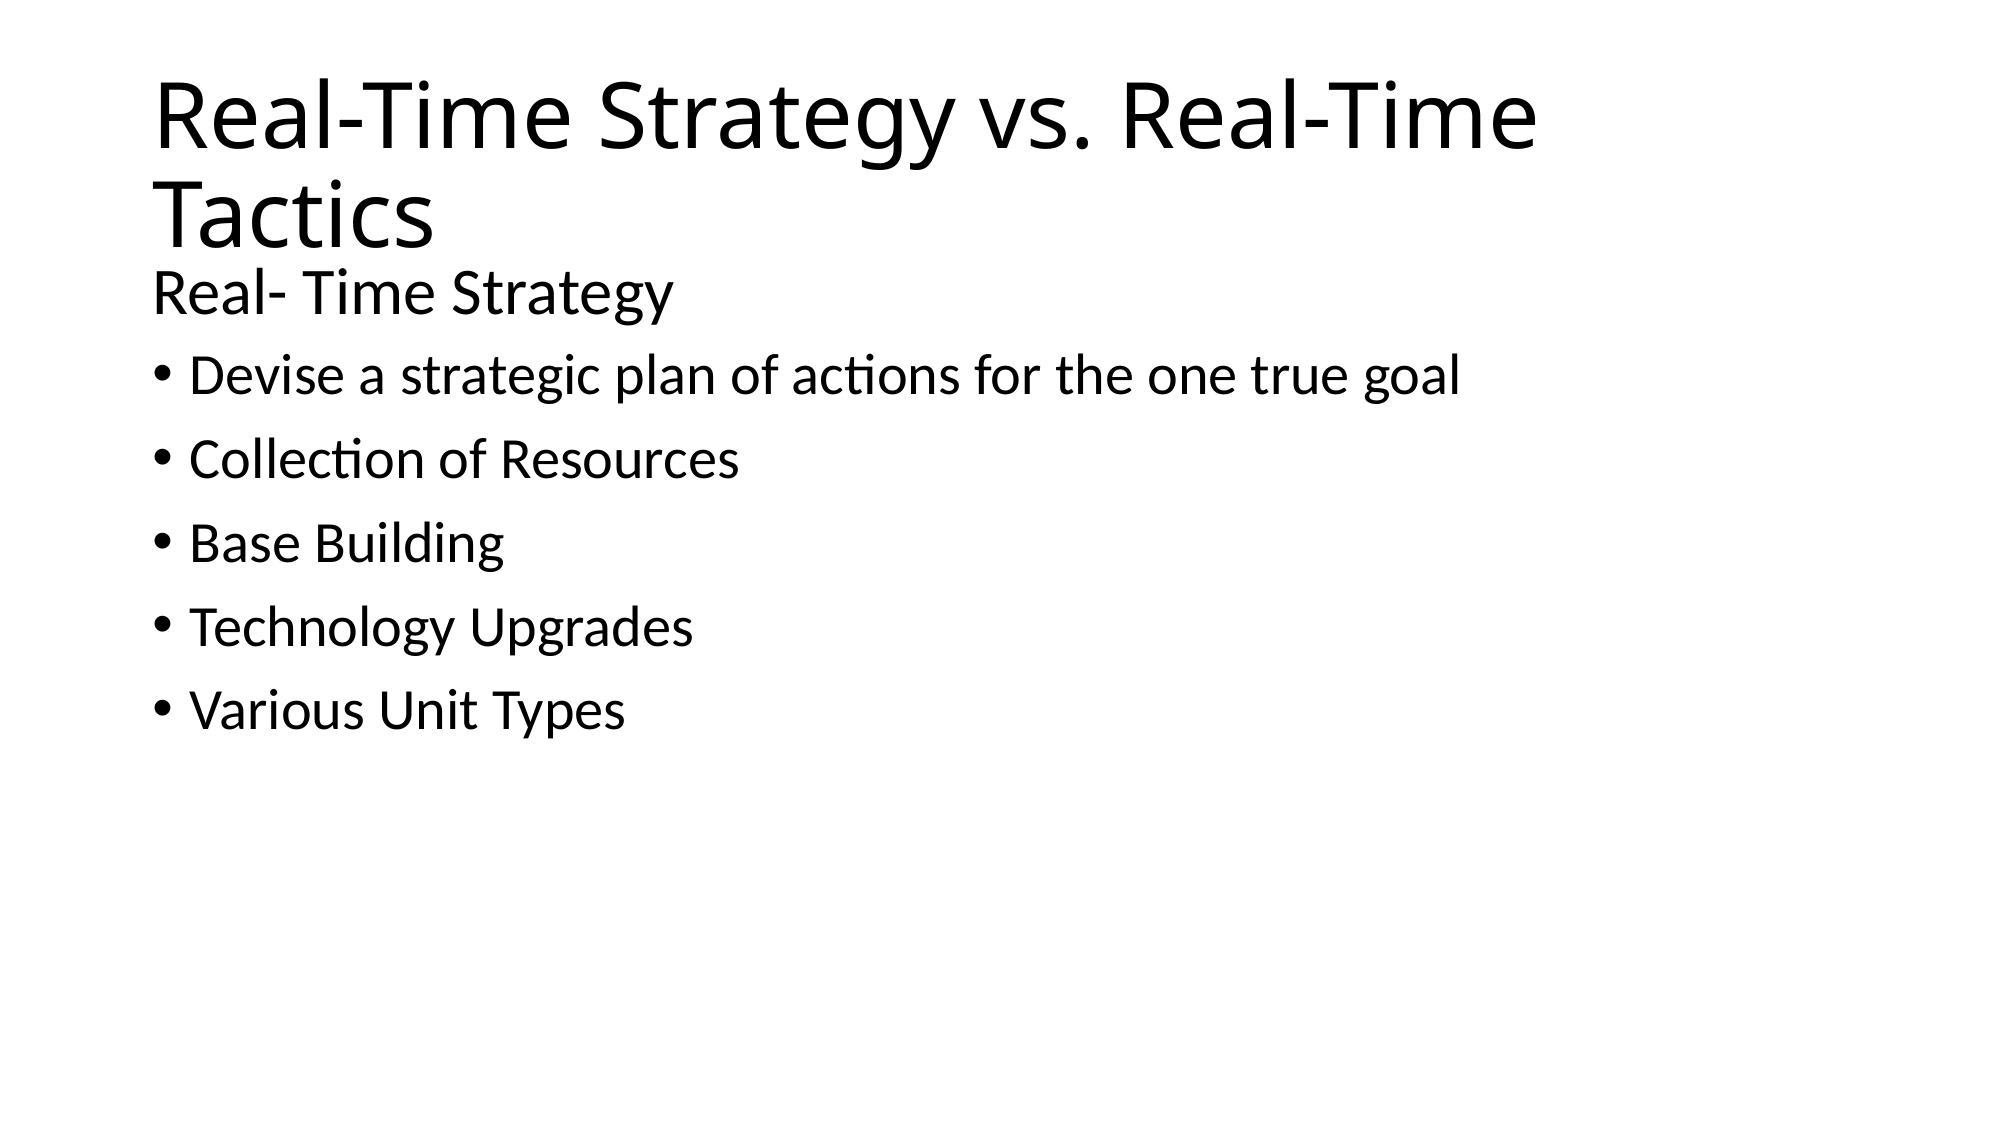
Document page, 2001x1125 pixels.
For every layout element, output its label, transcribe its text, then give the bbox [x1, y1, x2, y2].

list Devise a strategic plan of actions for the one true goal Collection of Resources Base Building Technology Upgrades Various Unit Types [137, 336, 1863, 1014]
title Real-Time Strategy vs. Real-Time Tactics [137, 59, 1863, 240]
text_box Real- Time Strategy [137, 240, 1863, 336]
